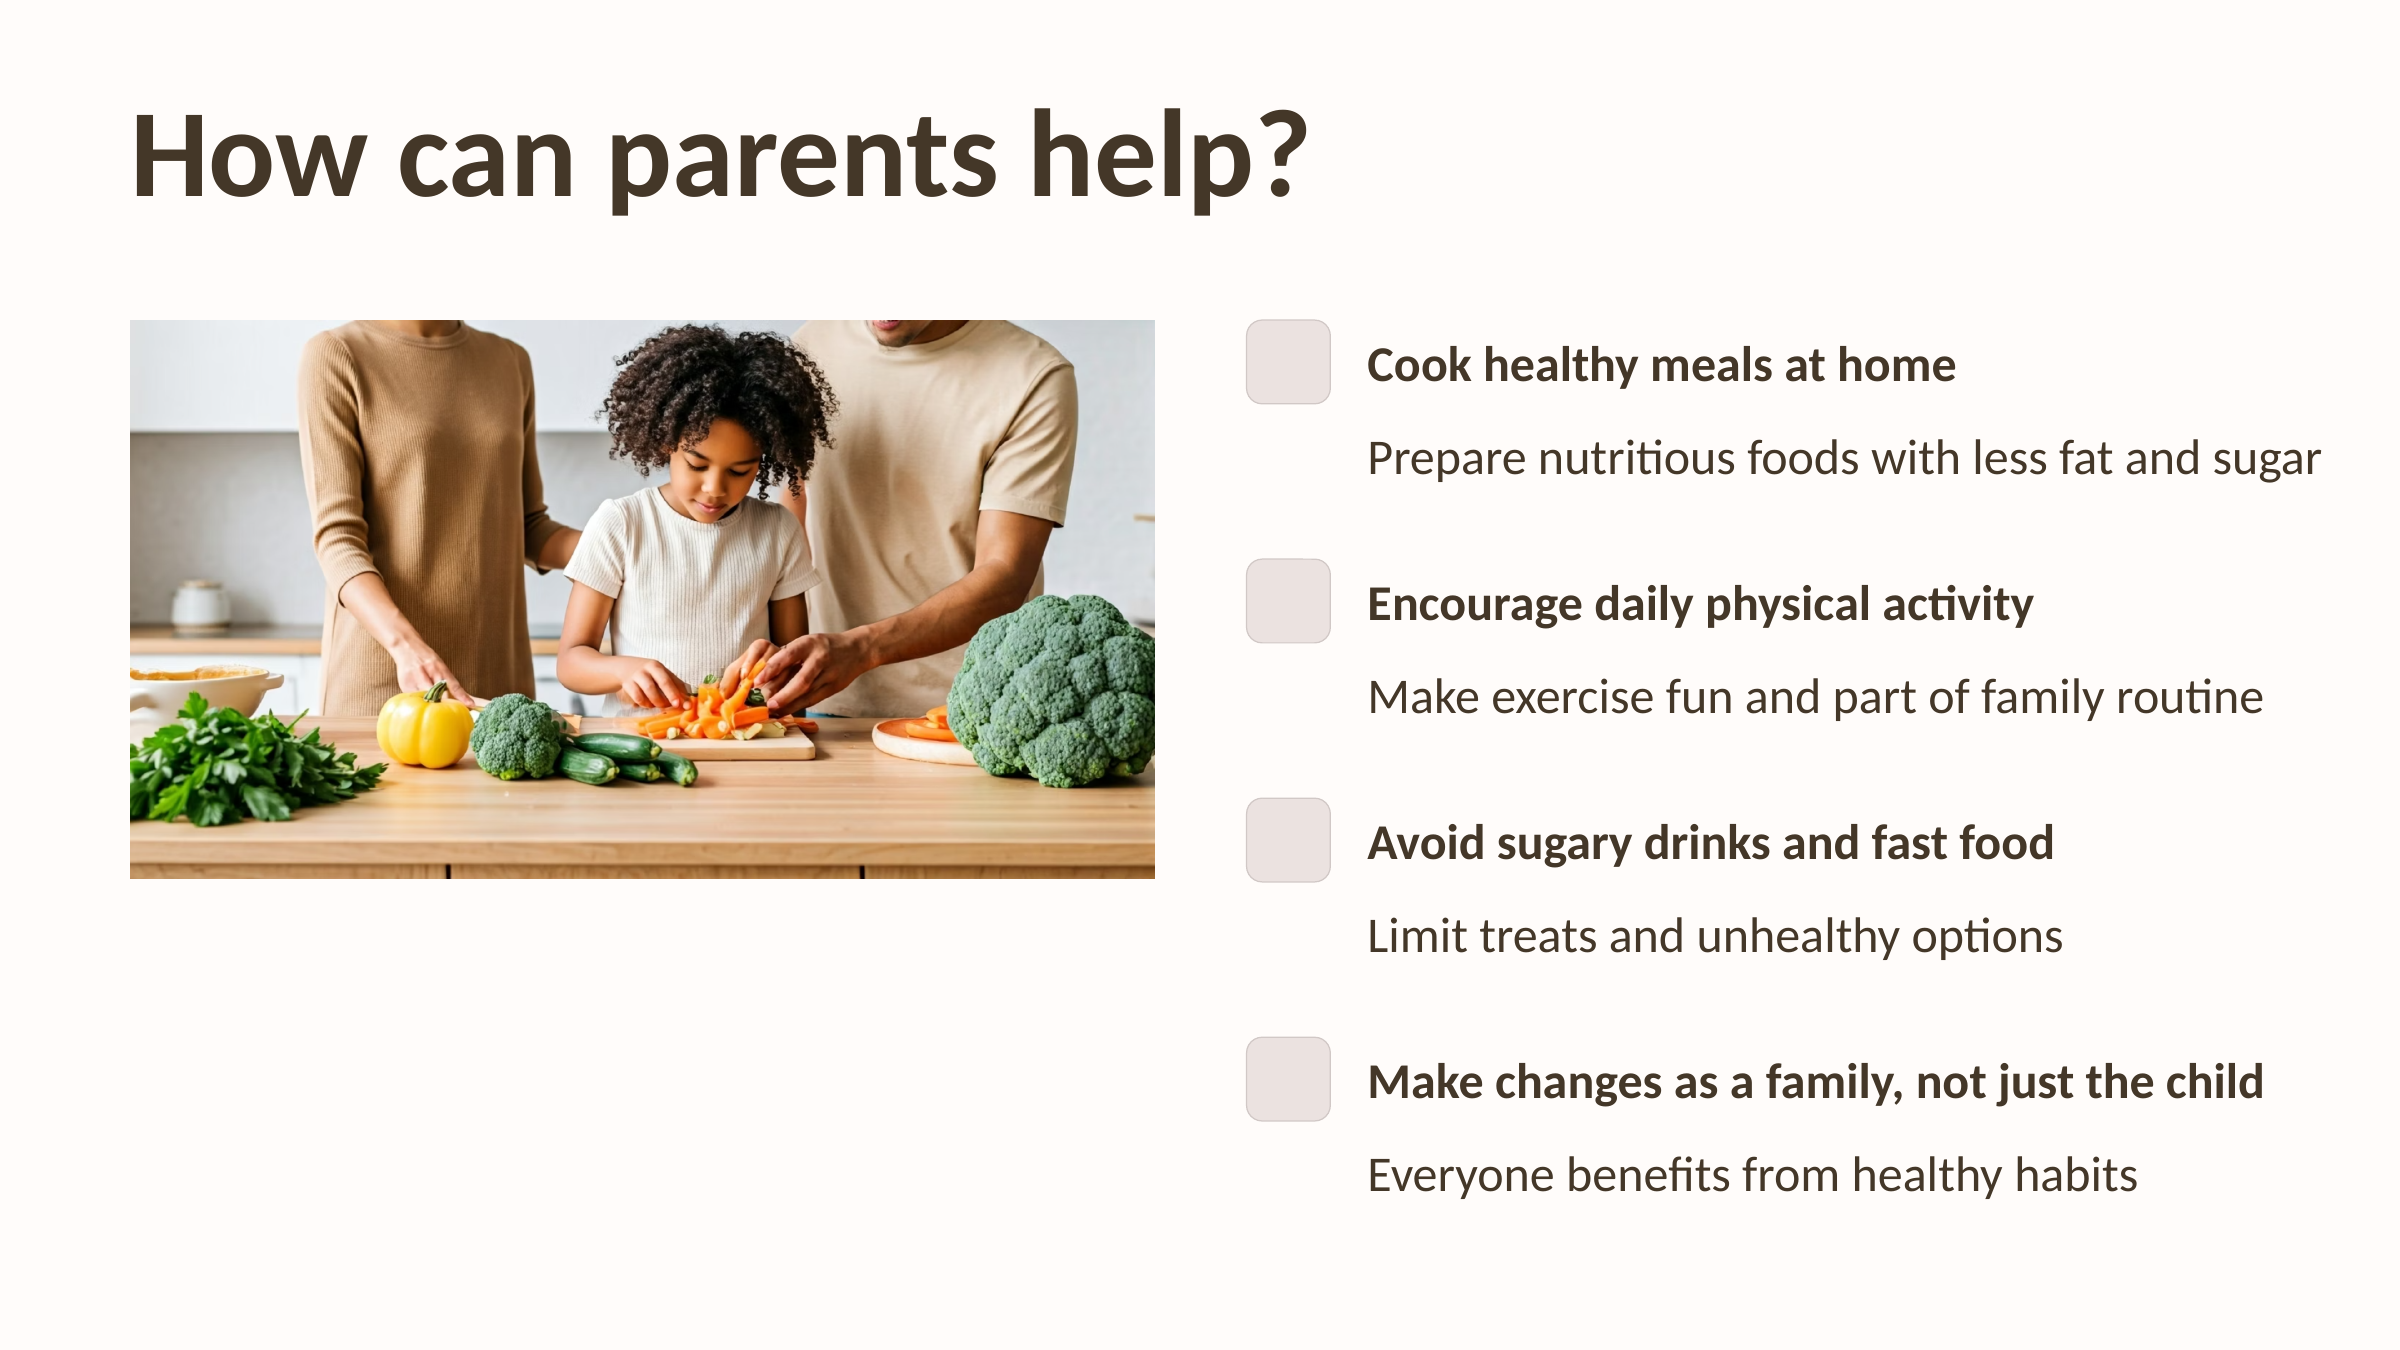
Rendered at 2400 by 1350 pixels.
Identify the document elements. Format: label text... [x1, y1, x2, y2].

text_box Avoid sugary drinks and fast food [1367, 810, 2271, 870]
text_box Limit treats and unhealthy options [1367, 903, 2271, 963]
text_box [1246, 798, 1331, 882]
text_box How can parents help? [130, 106, 1061, 223]
text_box Everyone benefits from healthy habits [1367, 1142, 2271, 1202]
picture [130, 320, 1155, 879]
text_box Make exercise fun and part of family routine [1367, 664, 2271, 724]
text_box Prepare nutritious foods with less fat and sugar [1367, 425, 2271, 485]
text_box [1246, 1037, 1331, 1121]
text_box Cook healthy meals at home [1367, 332, 2271, 392]
text_box Encourage daily physical activity [1367, 571, 2271, 631]
text_box Make changes as a family, not just the child [1367, 1049, 2271, 1109]
text_box [1246, 559, 1331, 643]
text_box [1246, 320, 1331, 404]
